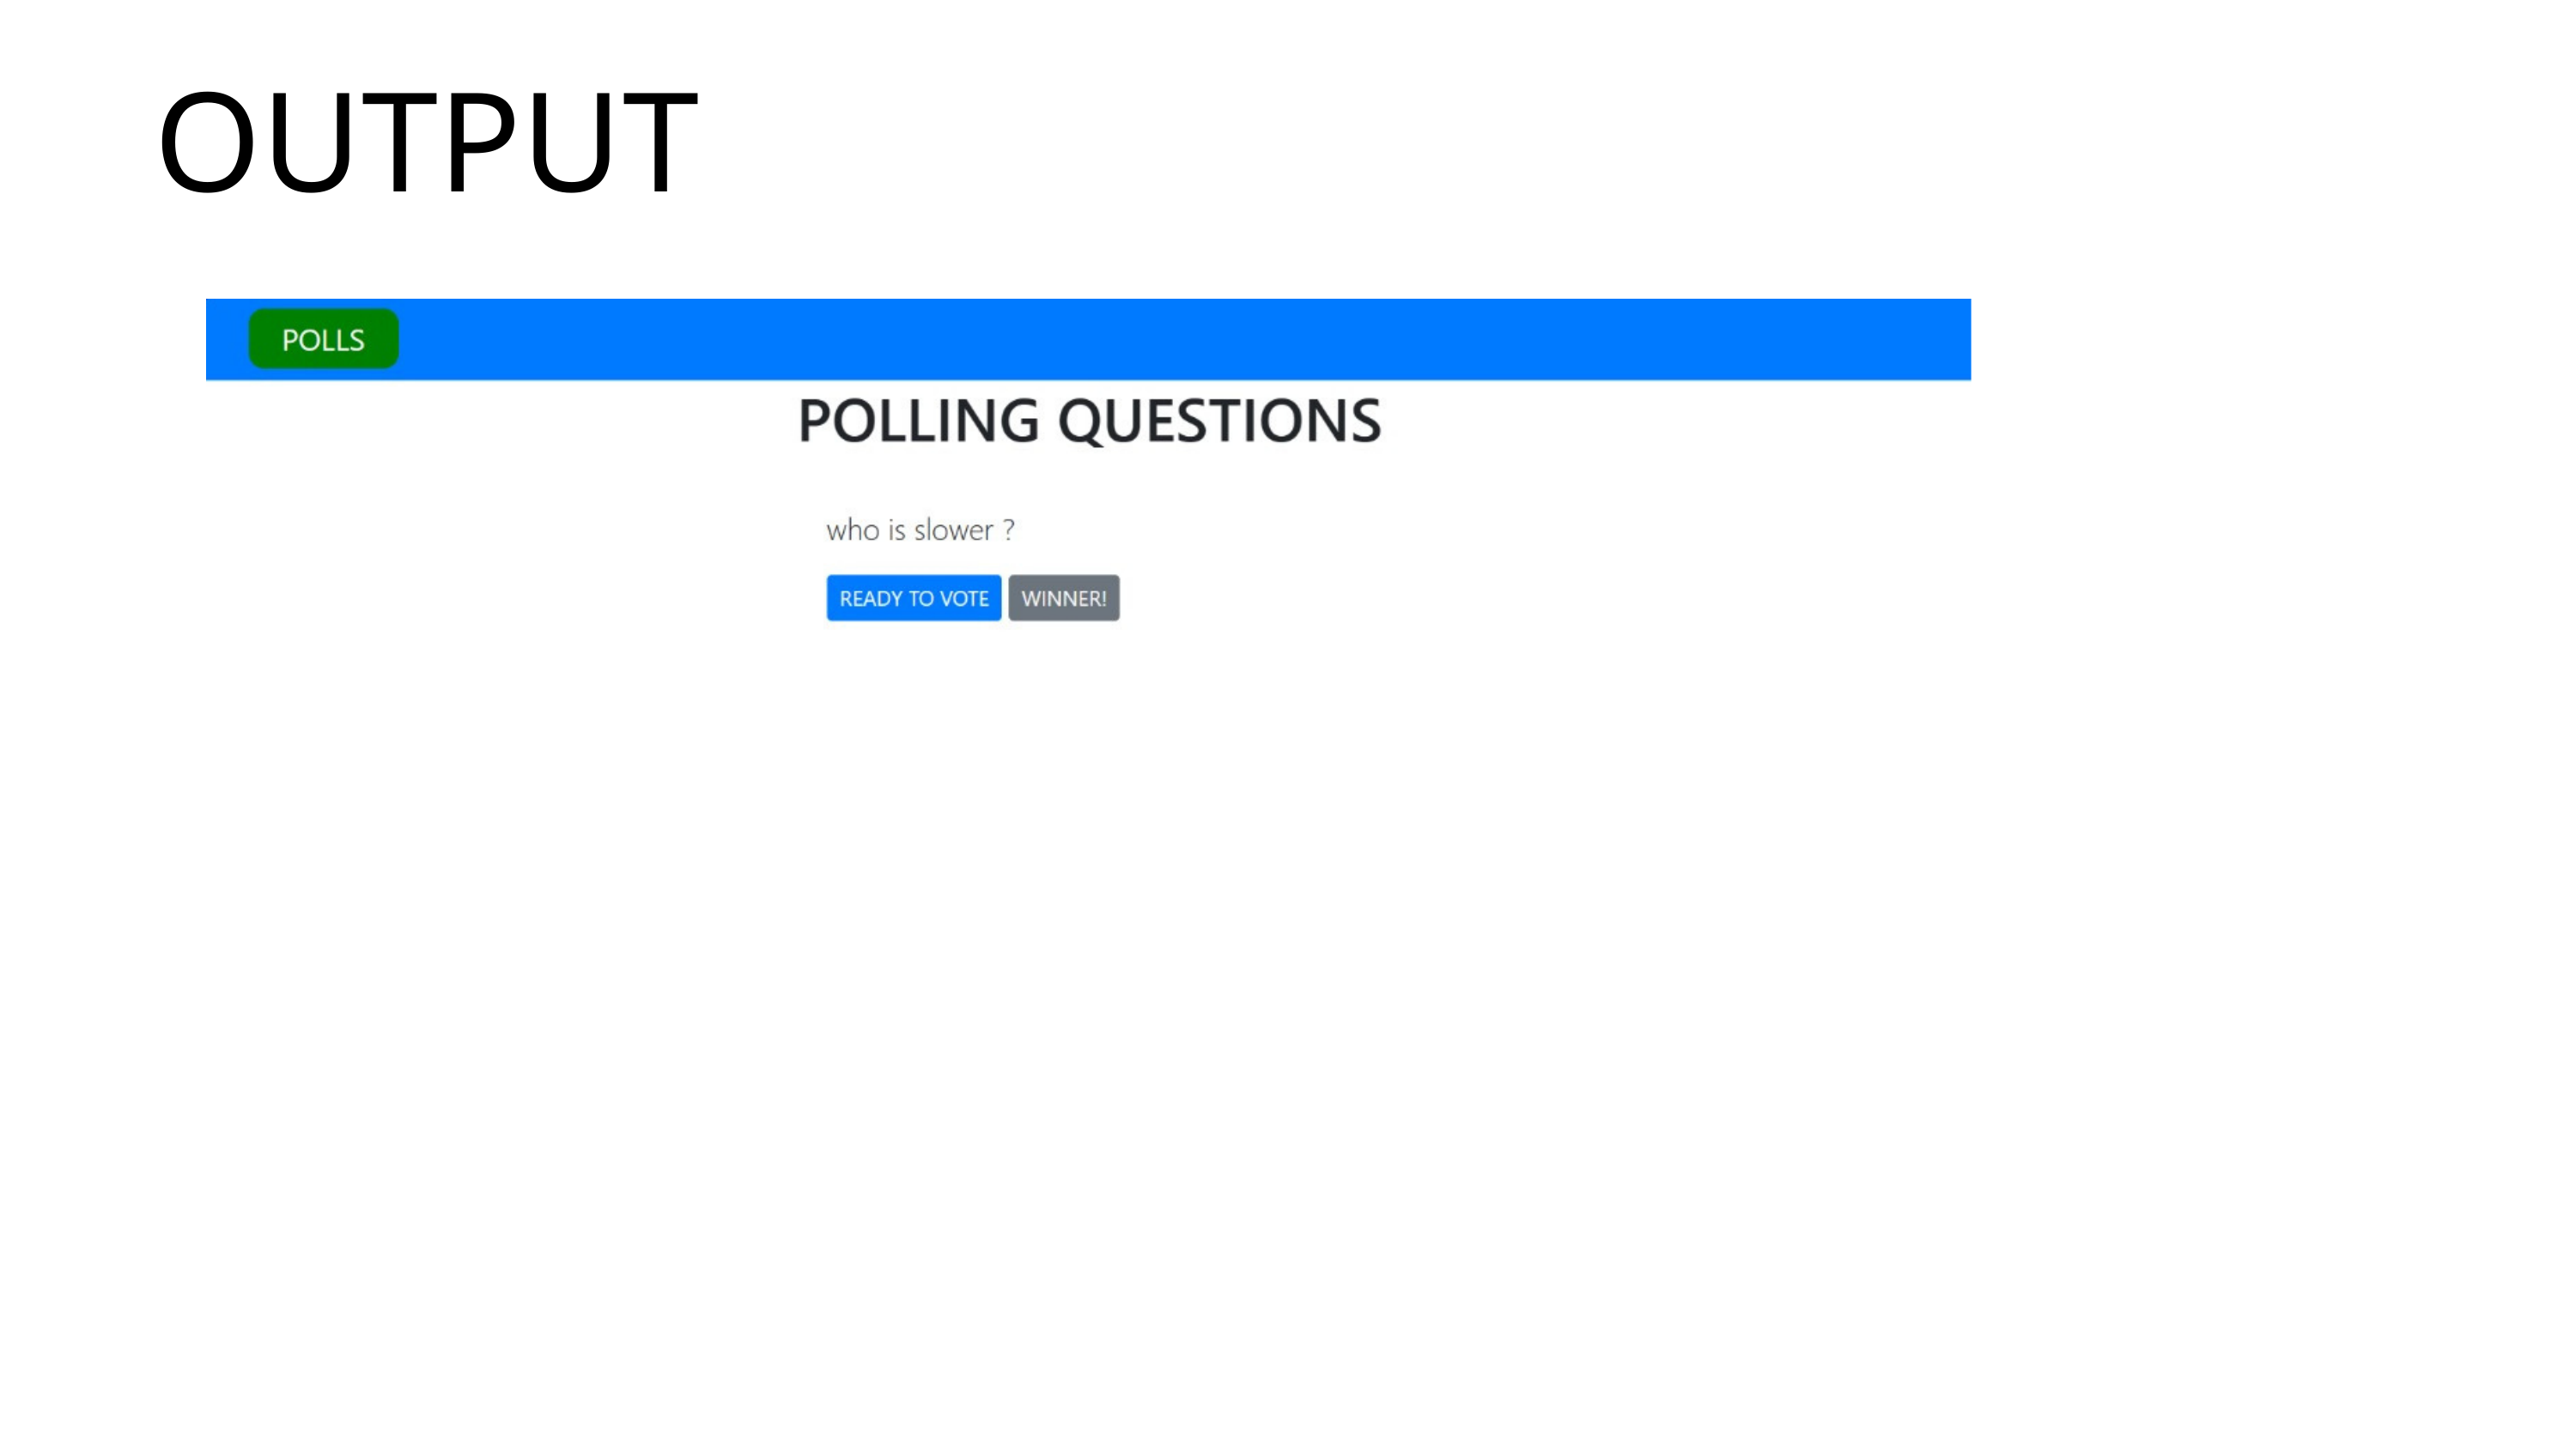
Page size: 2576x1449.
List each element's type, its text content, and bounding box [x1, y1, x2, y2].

text_box [206, 299, 1971, 939]
text_box OUTPUT [142, 26, 711, 220]
